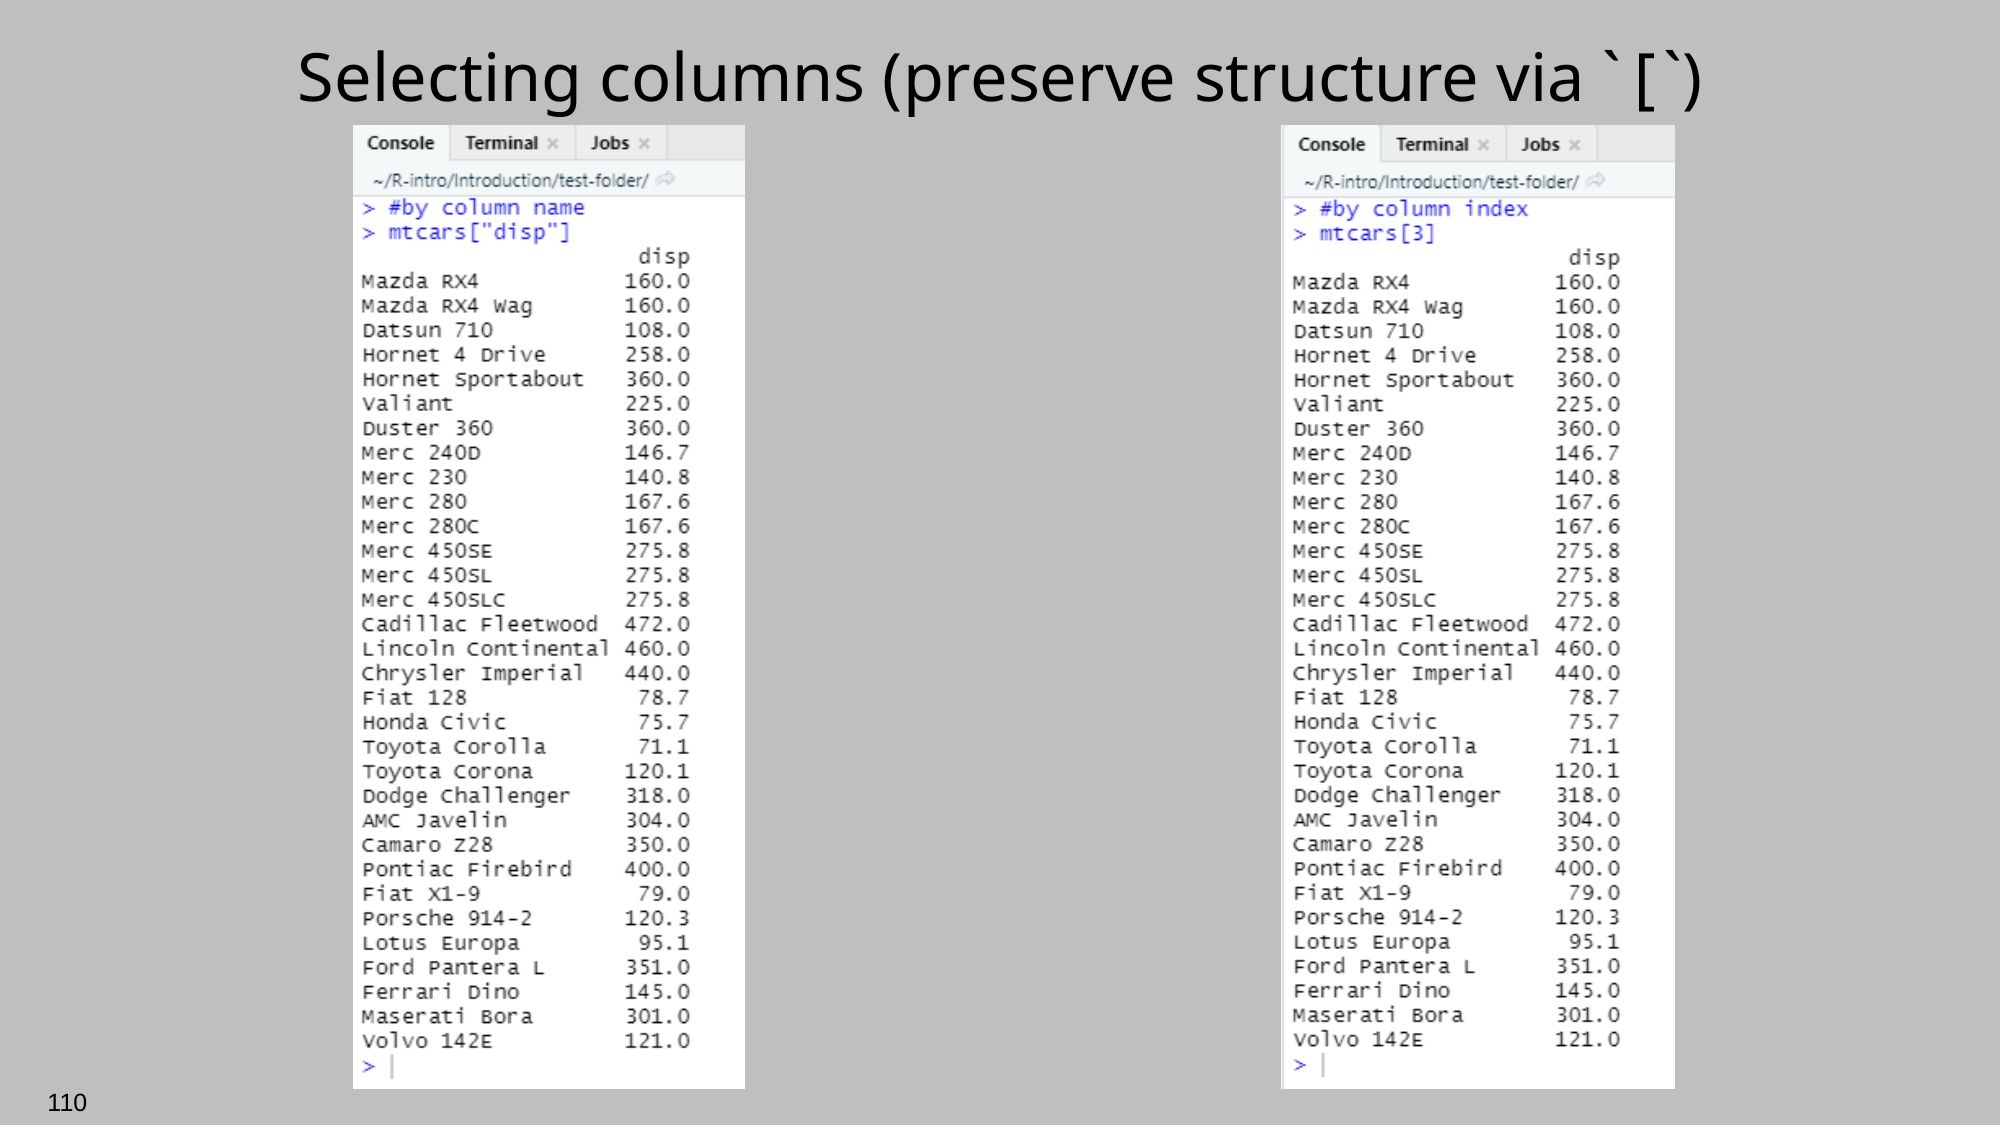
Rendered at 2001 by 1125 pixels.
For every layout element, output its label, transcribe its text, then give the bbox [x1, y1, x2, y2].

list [353, 125, 746, 1089]
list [1280, 125, 1675, 1089]
title Selecting columns (preserve structure via `[`) [150, 0, 1850, 150]
